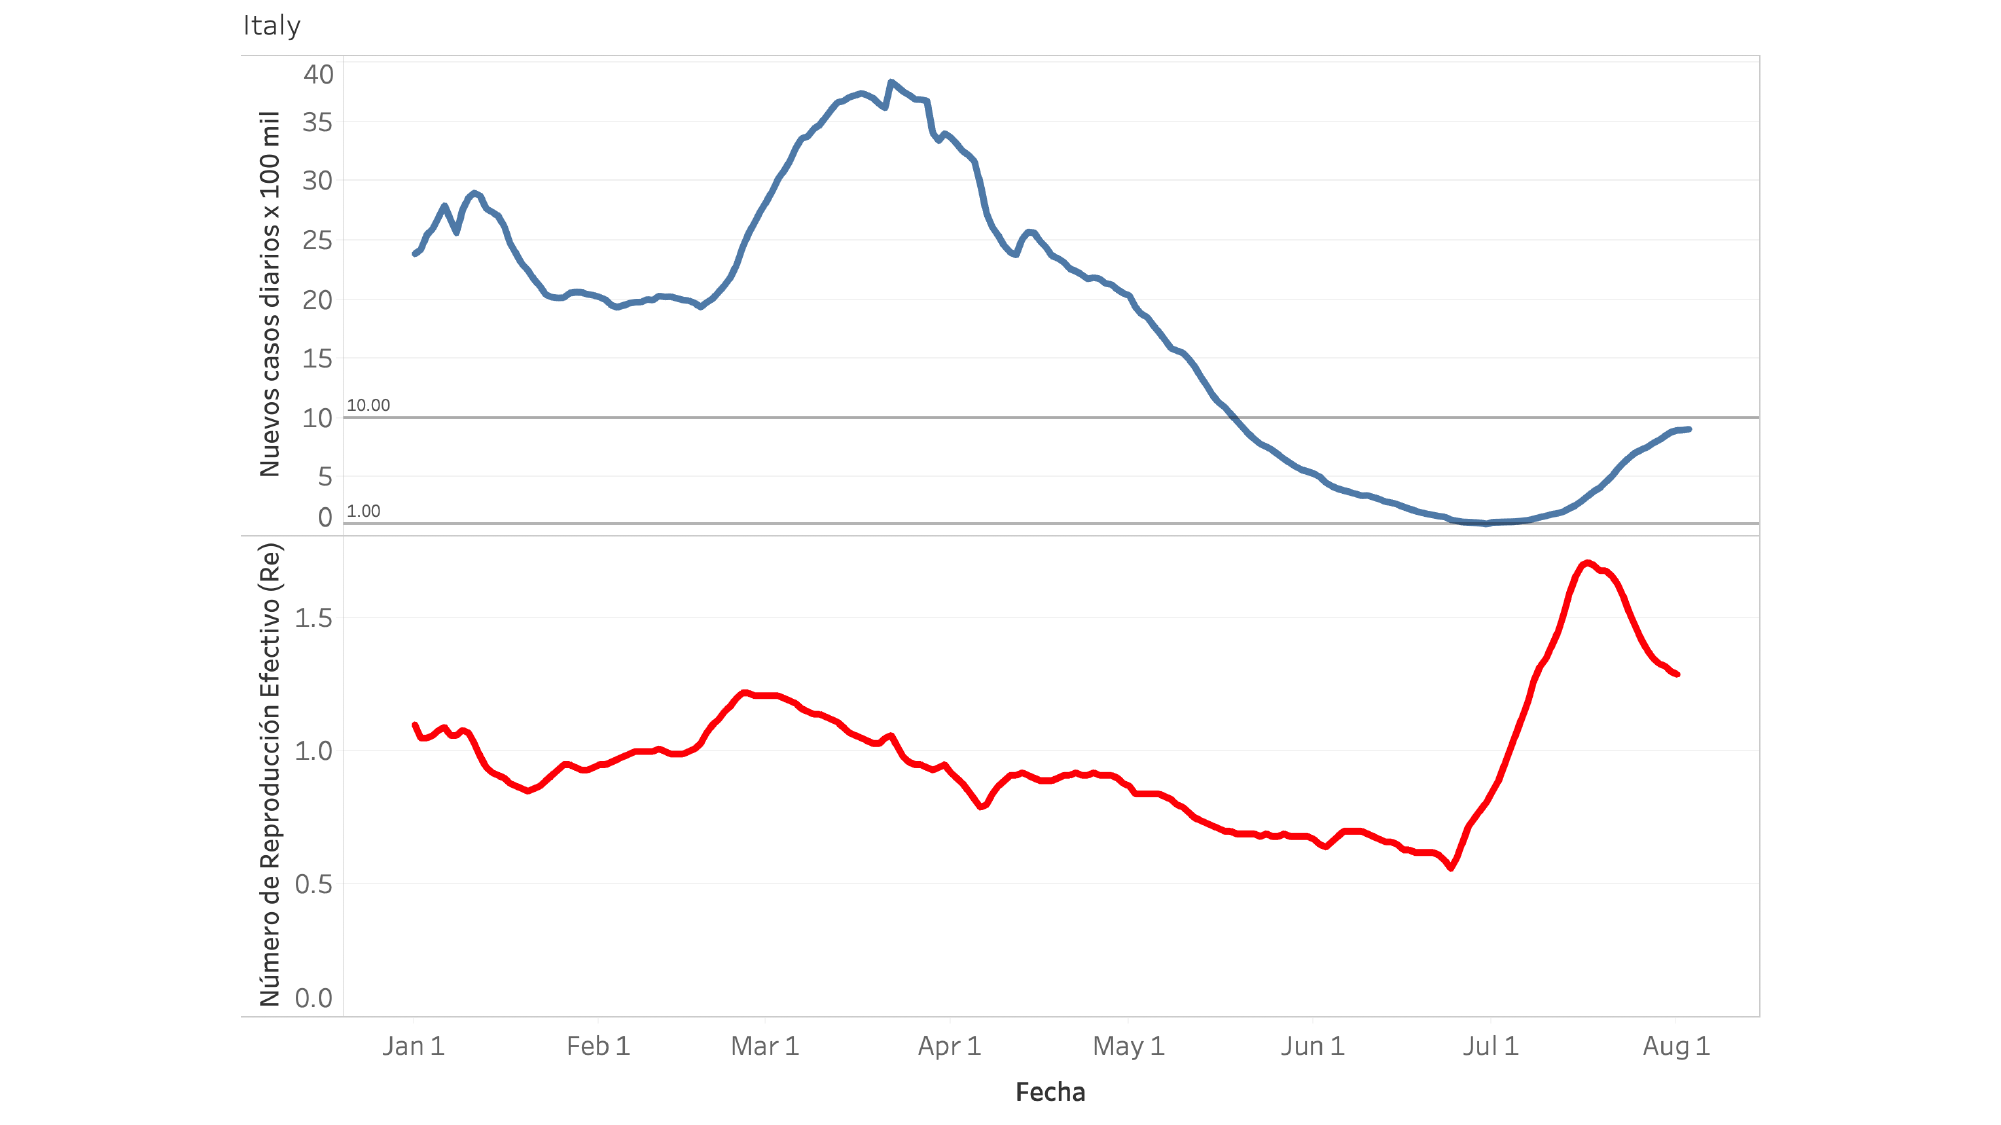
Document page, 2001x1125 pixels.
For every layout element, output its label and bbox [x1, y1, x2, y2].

picture [231, 0, 1769, 1125]
